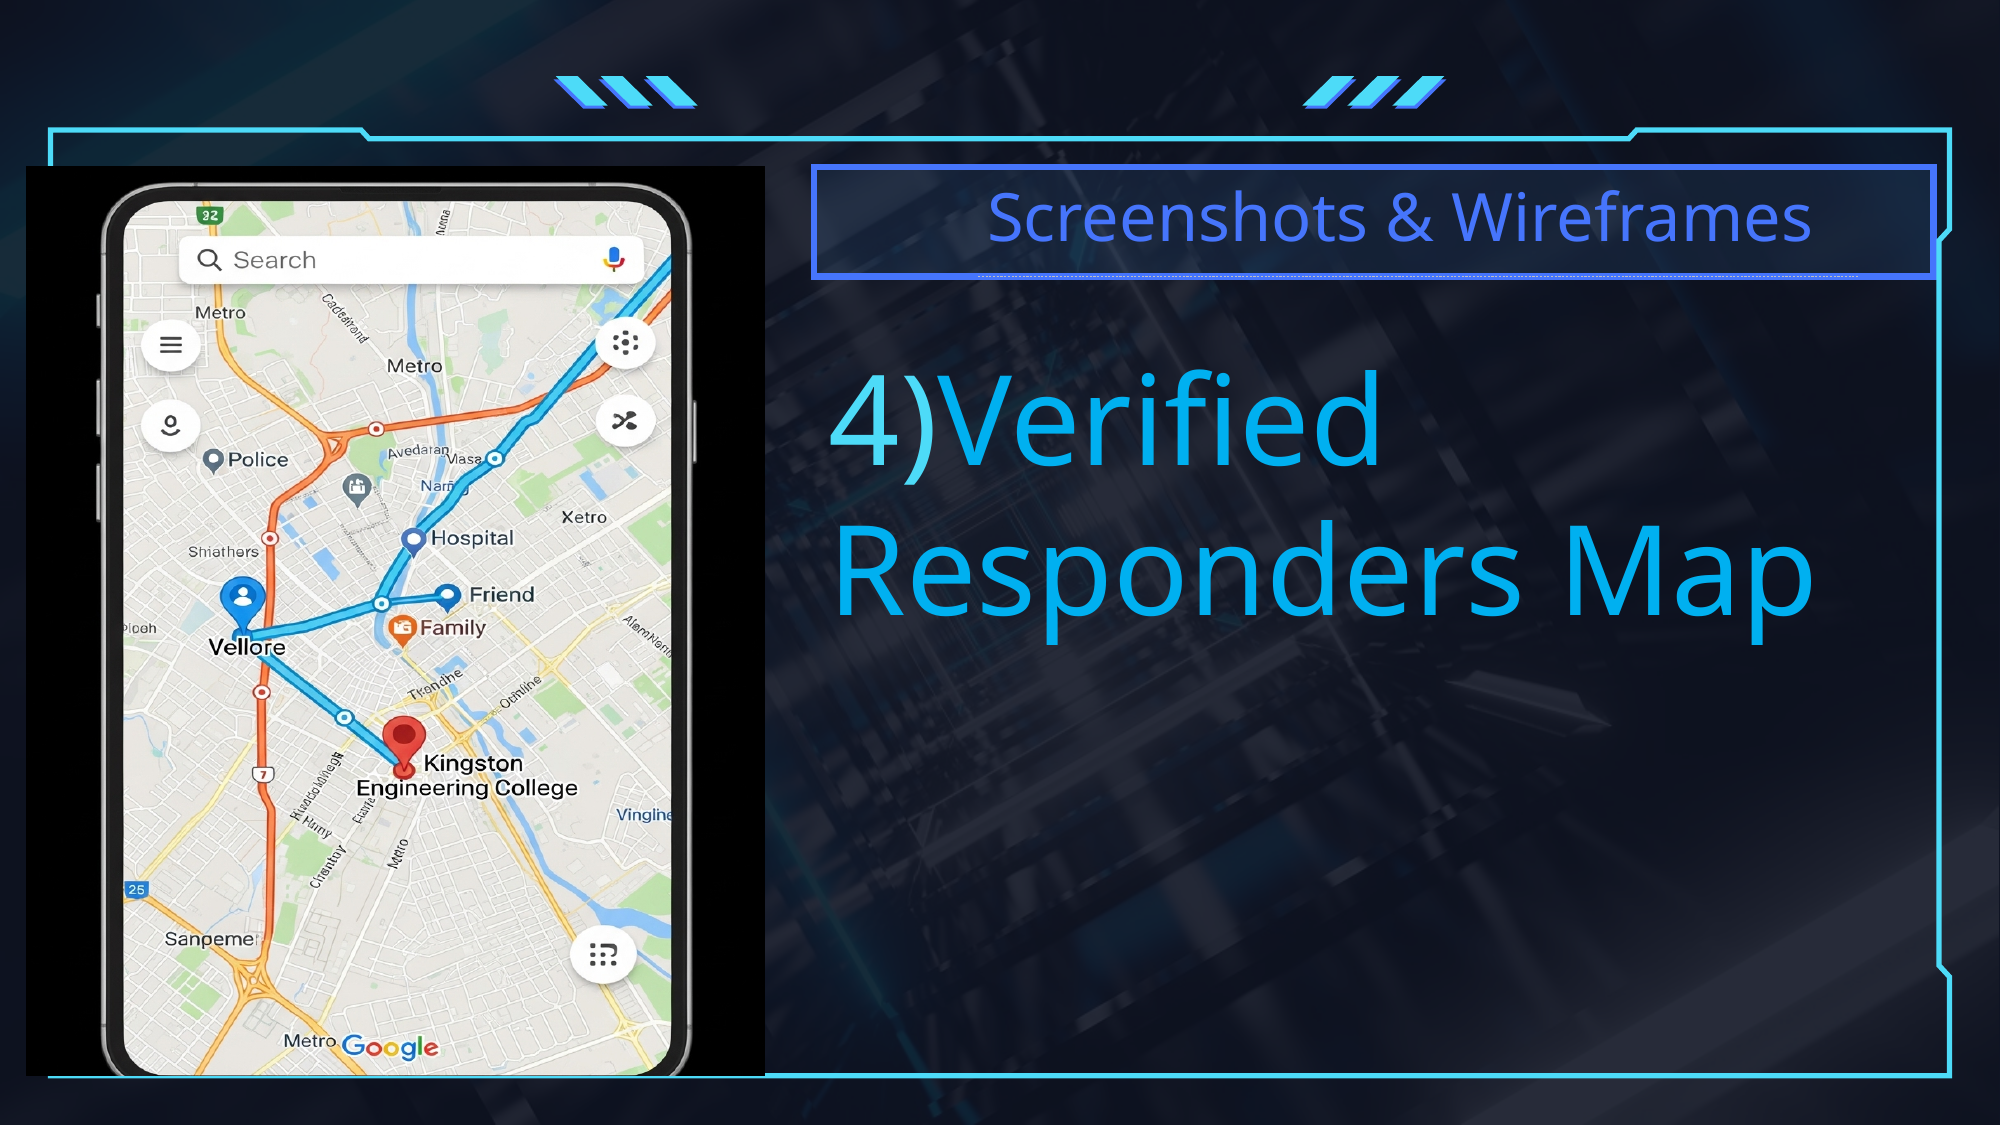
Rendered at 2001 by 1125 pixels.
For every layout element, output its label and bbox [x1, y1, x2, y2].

text_box [553, 76, 698, 109]
text_box [905, 166, 1896, 277]
text_box [1302, 76, 1447, 109]
picture [0, 0, 1999, 1125]
